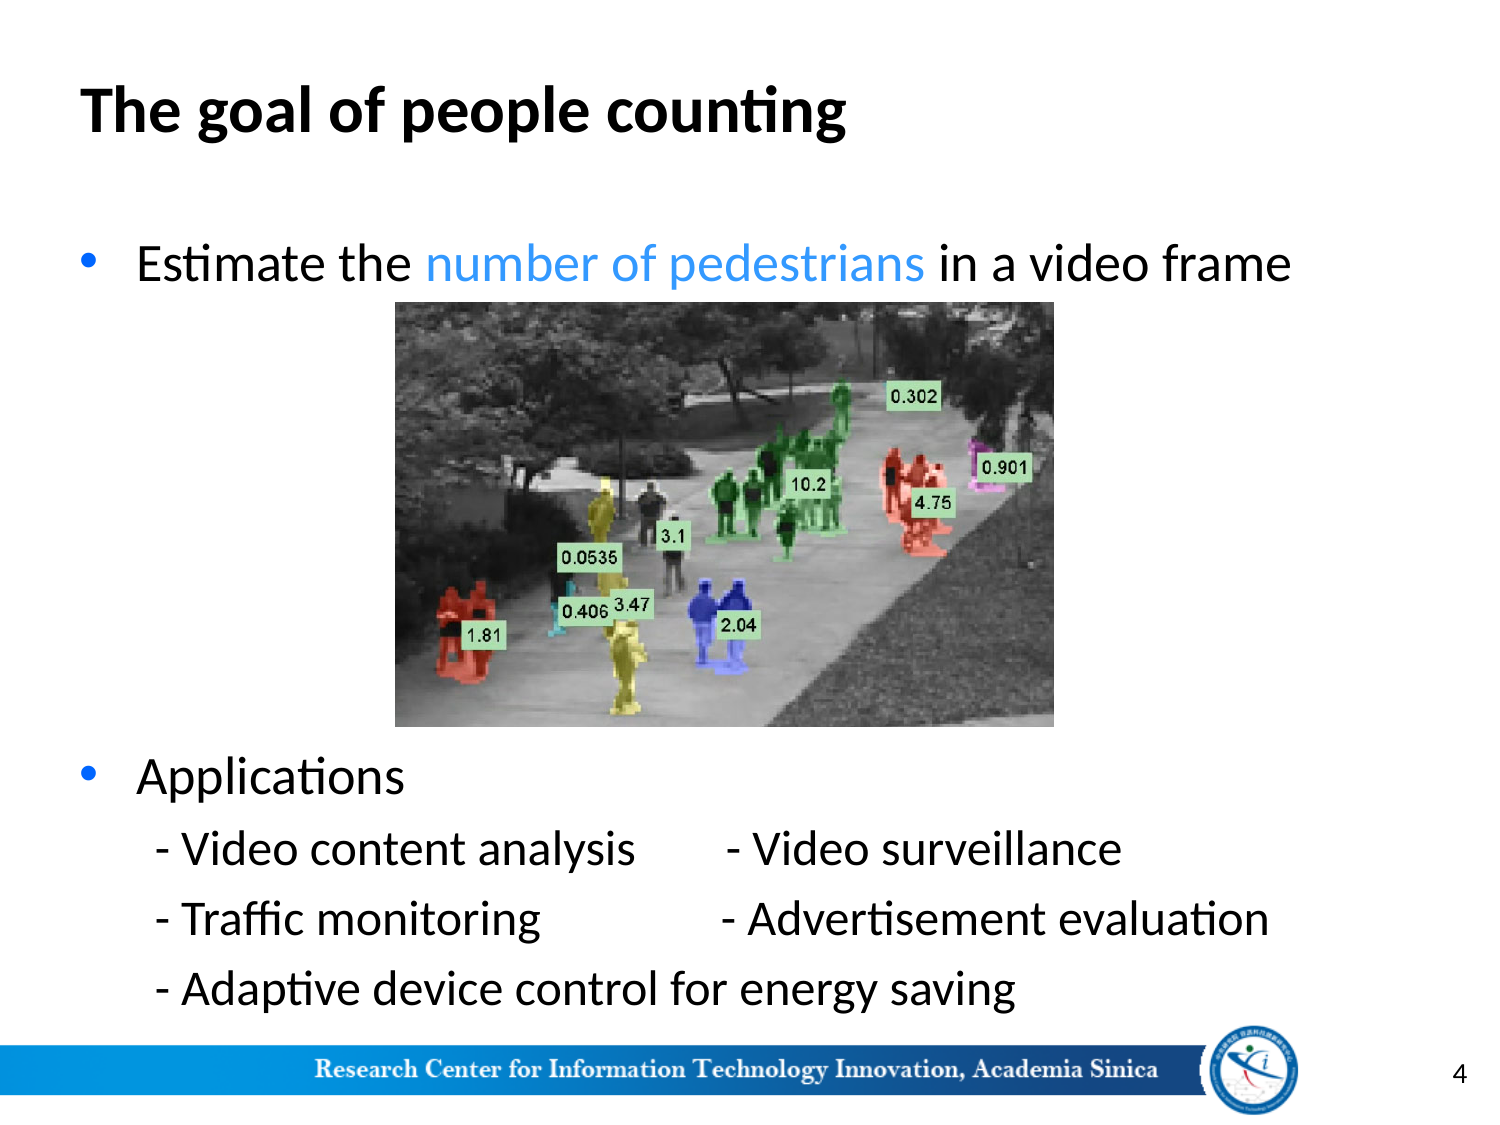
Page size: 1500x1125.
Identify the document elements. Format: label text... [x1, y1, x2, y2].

title The goal of people counting [64, 30, 1436, 182]
slide_number 4 [1352, 1046, 1483, 1107]
list Estimate the number of pedestrians in a video frame Applications - Video content analysis - Video surveillance - Traffic monitoring - Advertisement evaluation - Adaptive device control for energy saving [64, 219, 1436, 981]
picture [0, 1020, 1329, 1125]
picture [395, 302, 1054, 728]
